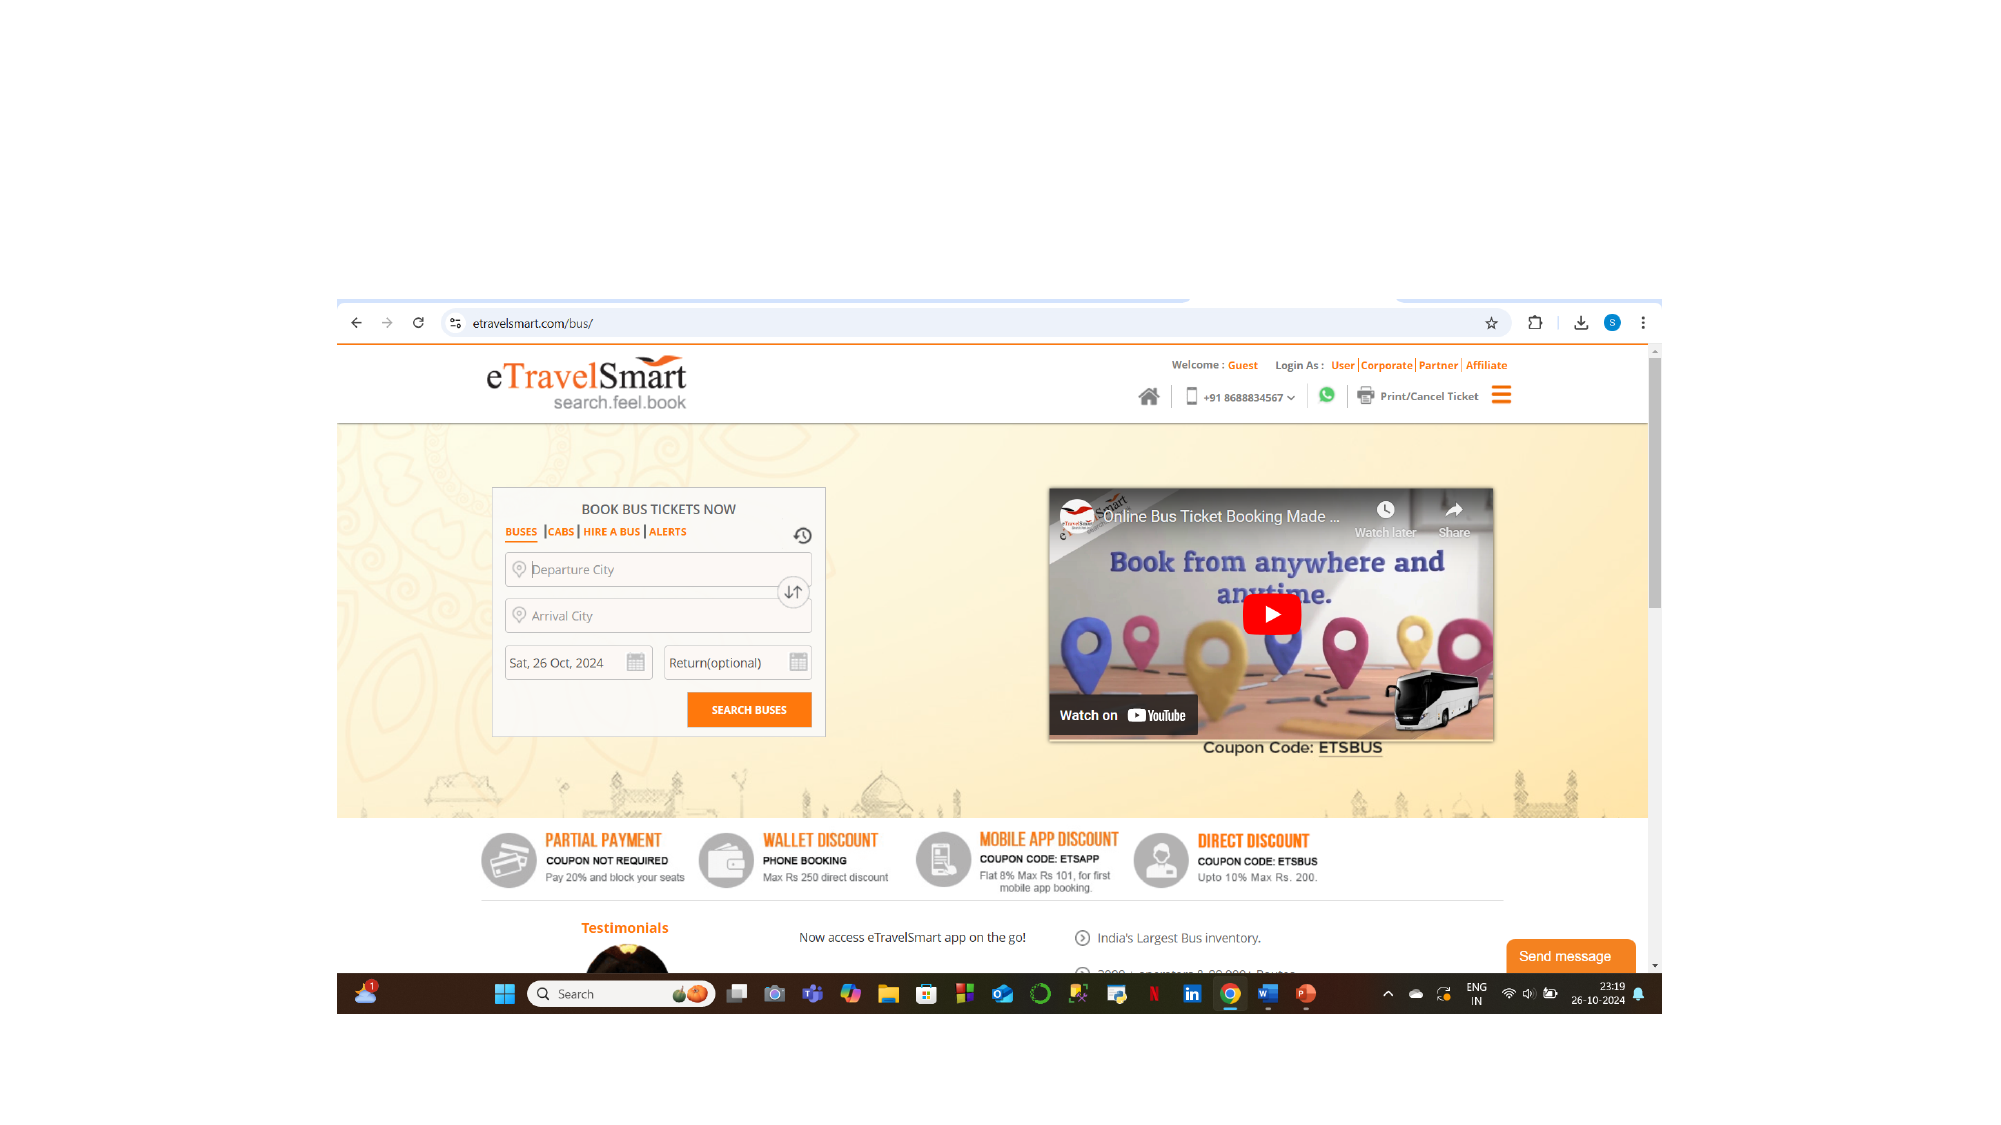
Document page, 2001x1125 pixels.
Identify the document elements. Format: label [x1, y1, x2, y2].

list [337, 299, 1662, 1014]
